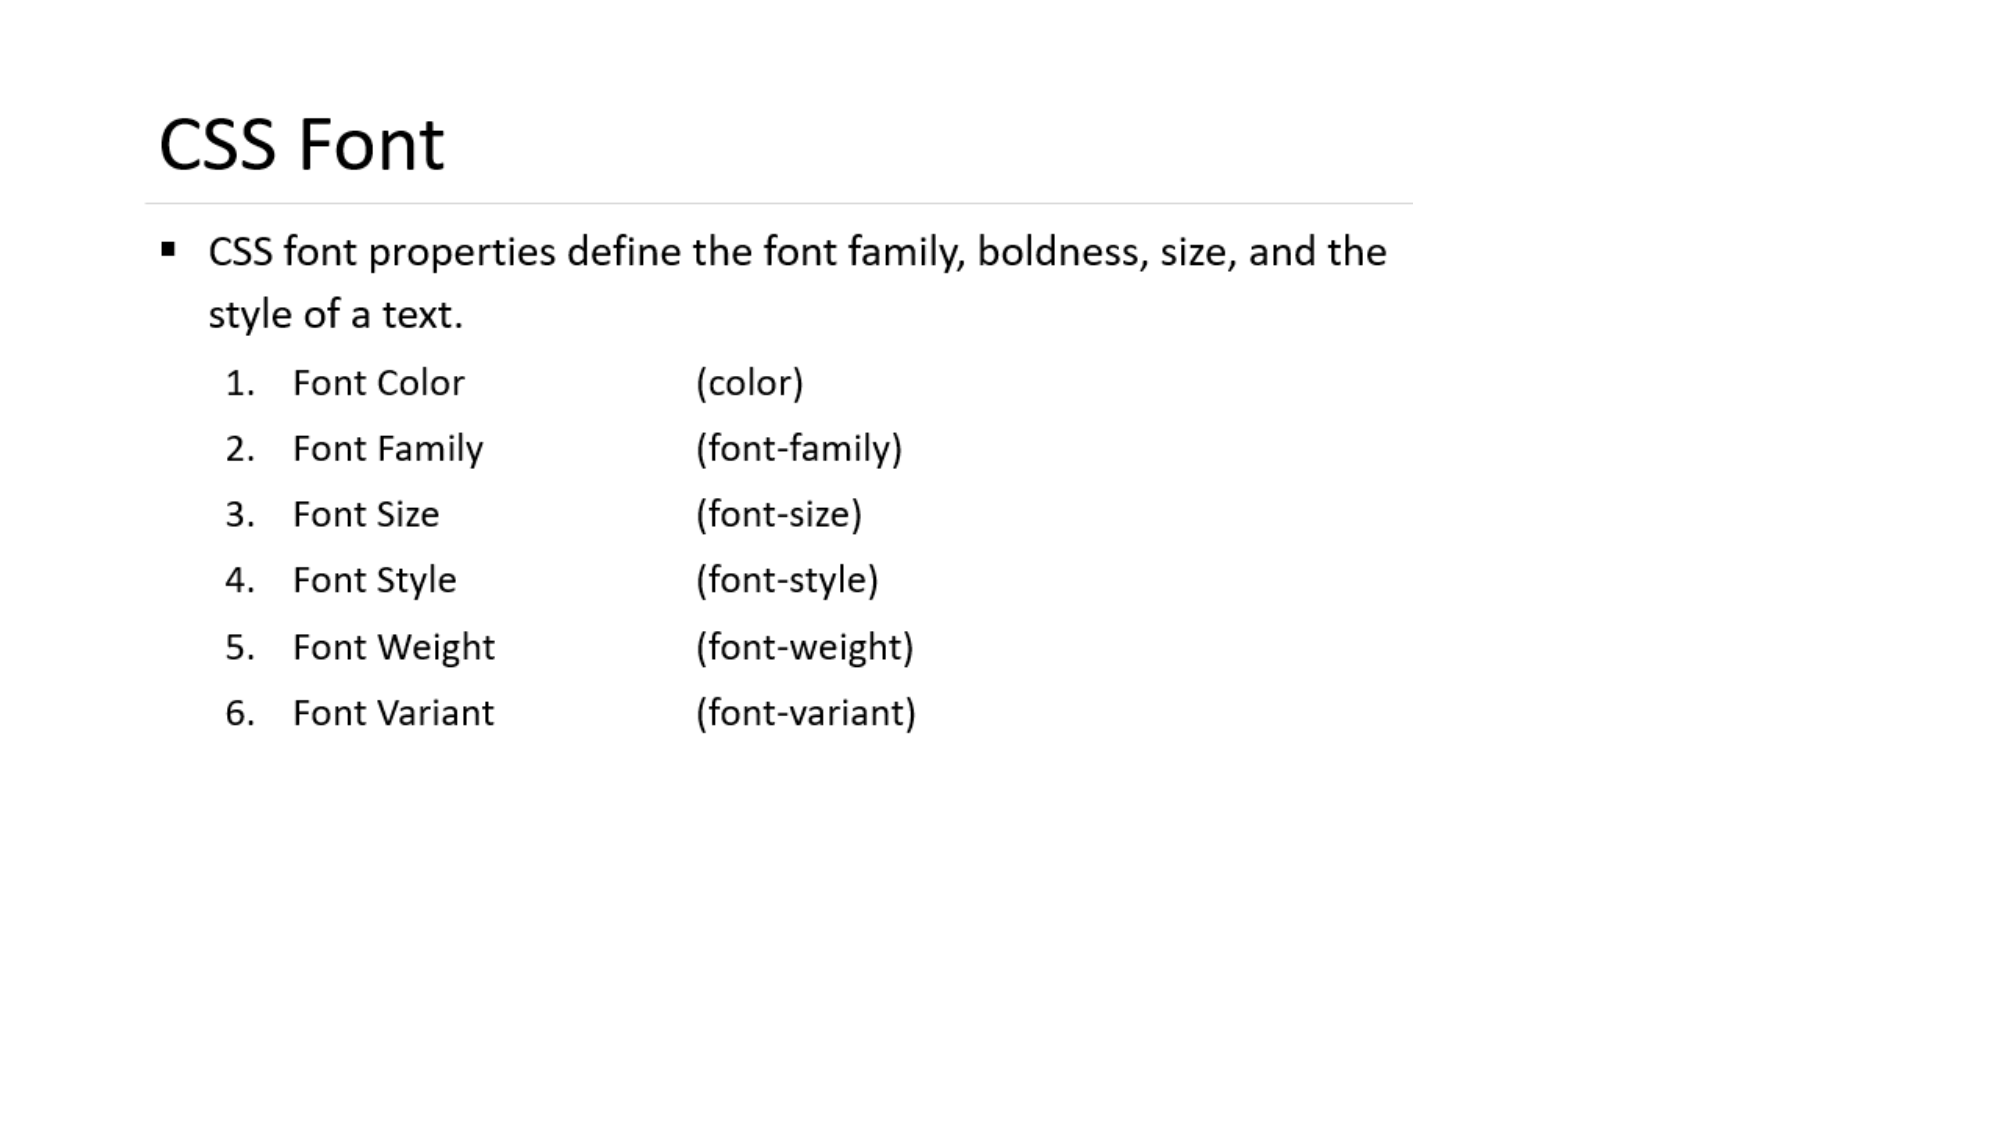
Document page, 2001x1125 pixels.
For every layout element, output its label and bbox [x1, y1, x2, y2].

picture [140, 95, 1413, 824]
